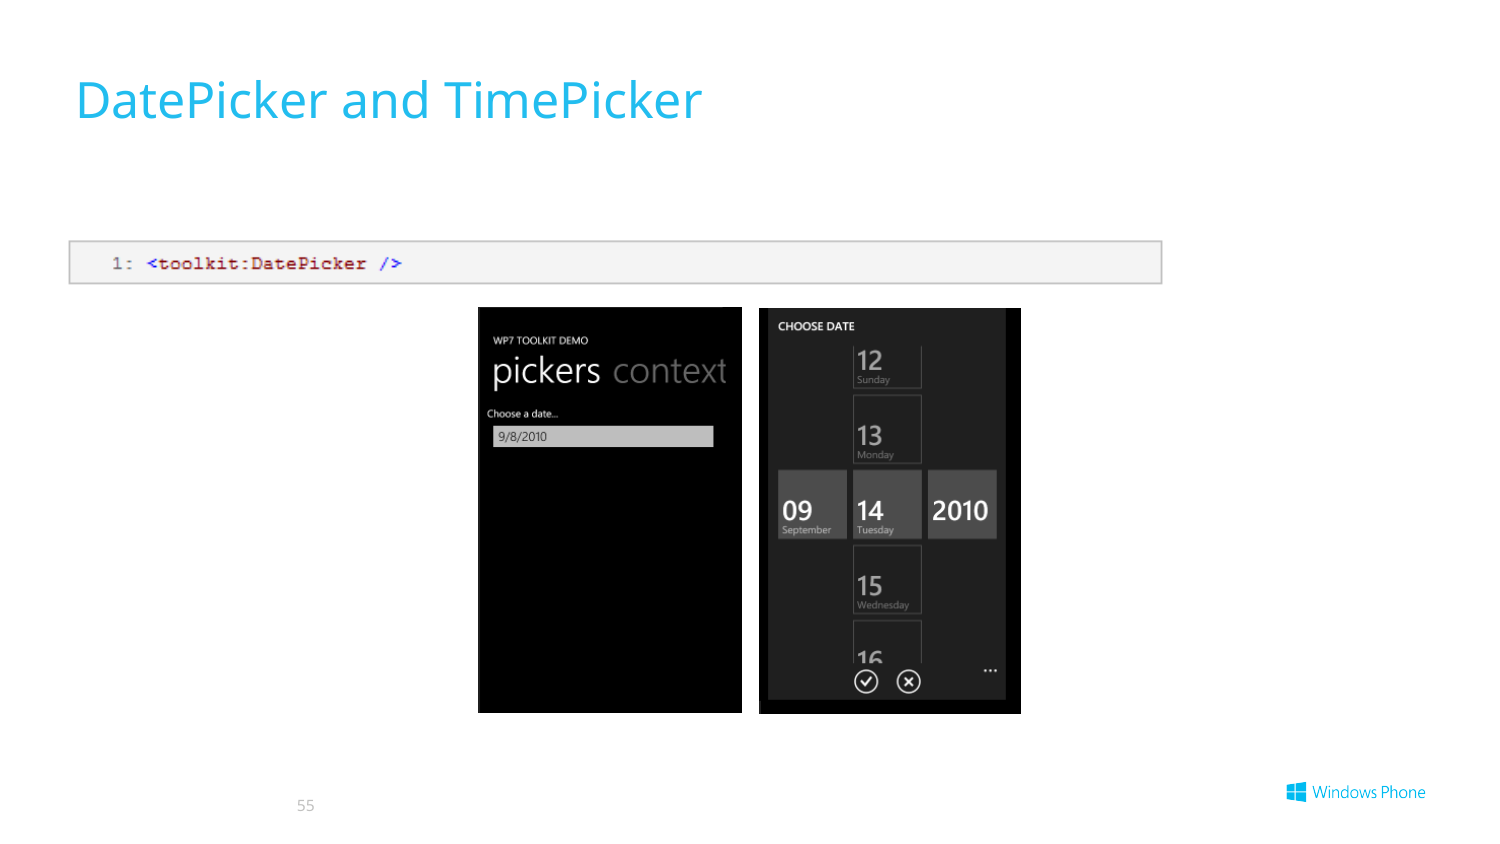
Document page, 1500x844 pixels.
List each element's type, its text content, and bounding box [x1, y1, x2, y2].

title DatePicker and TimePicker [75, 65, 1425, 130]
text_box 55 [187, 791, 323, 821]
picture [478, 307, 742, 714]
picture [1278, 773, 1434, 811]
picture [758, 308, 1022, 715]
picture [63, 233, 1172, 293]
